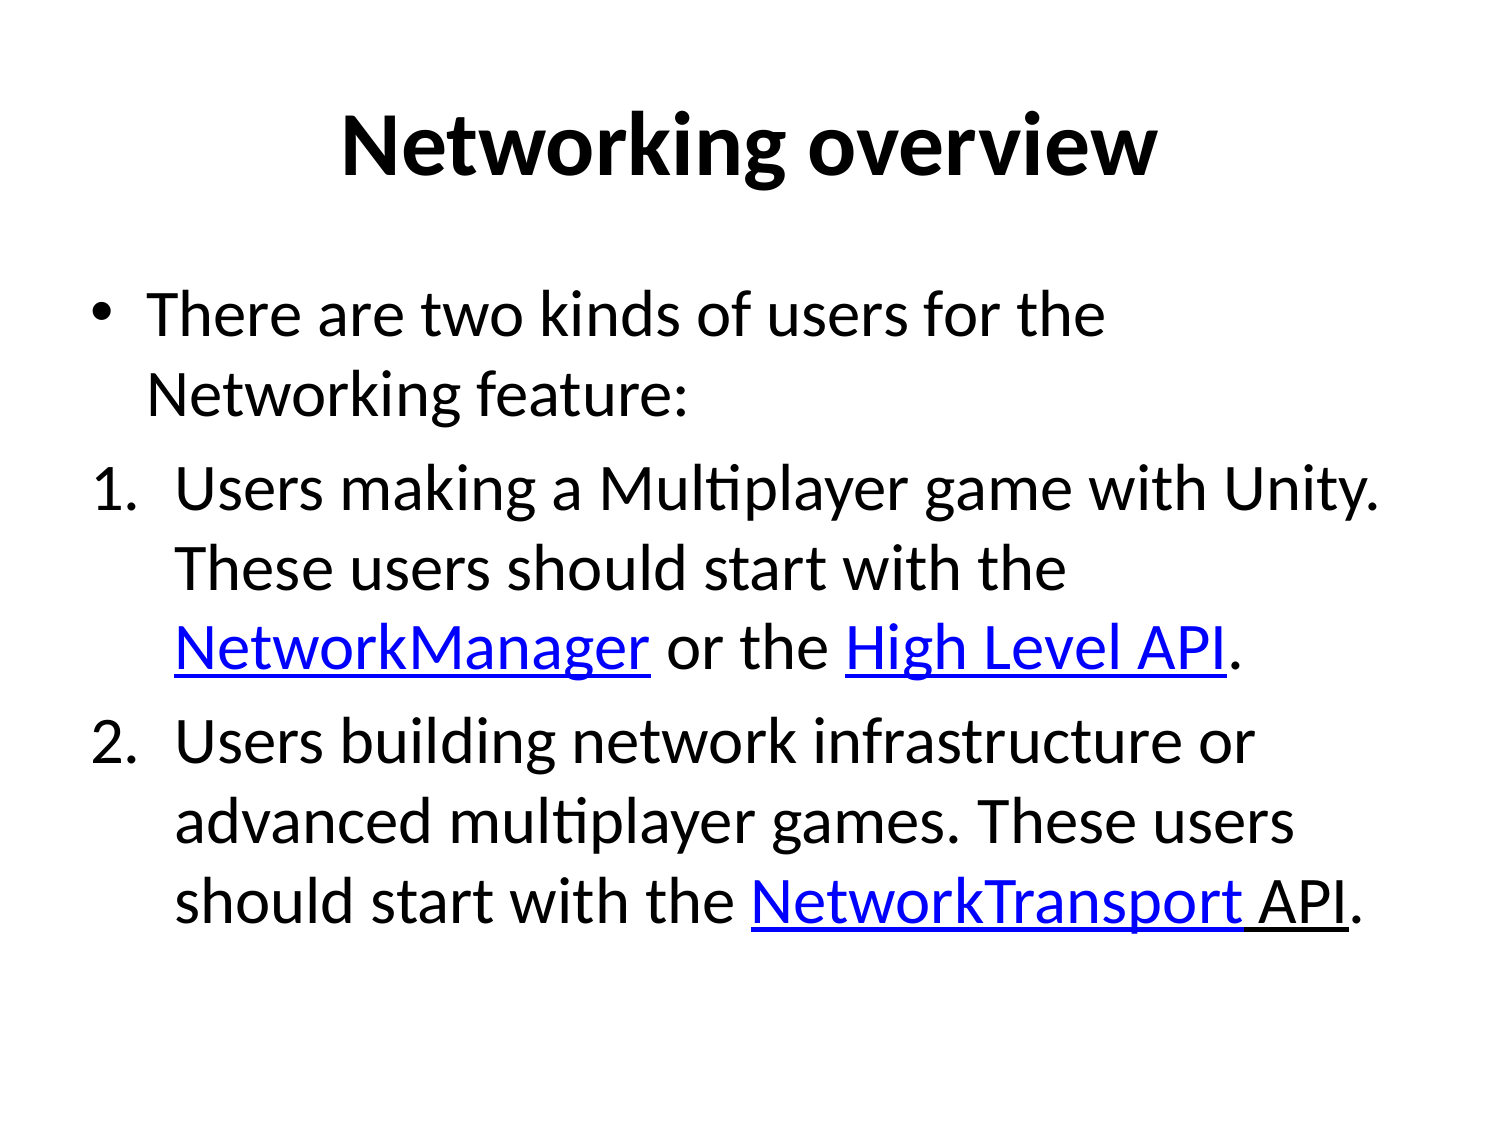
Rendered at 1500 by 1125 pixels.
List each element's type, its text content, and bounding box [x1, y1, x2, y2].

list There are two kinds of users for the Networking feature: Users making a Multiplayer game with Unity. These users should start with the NetworkManager or the High Level API. Users building network infrastructure or advanced multiplayer games. These users should start with the NetworkTransport API. [75, 262, 1425, 1005]
title Networking overview [75, 45, 1425, 233]
